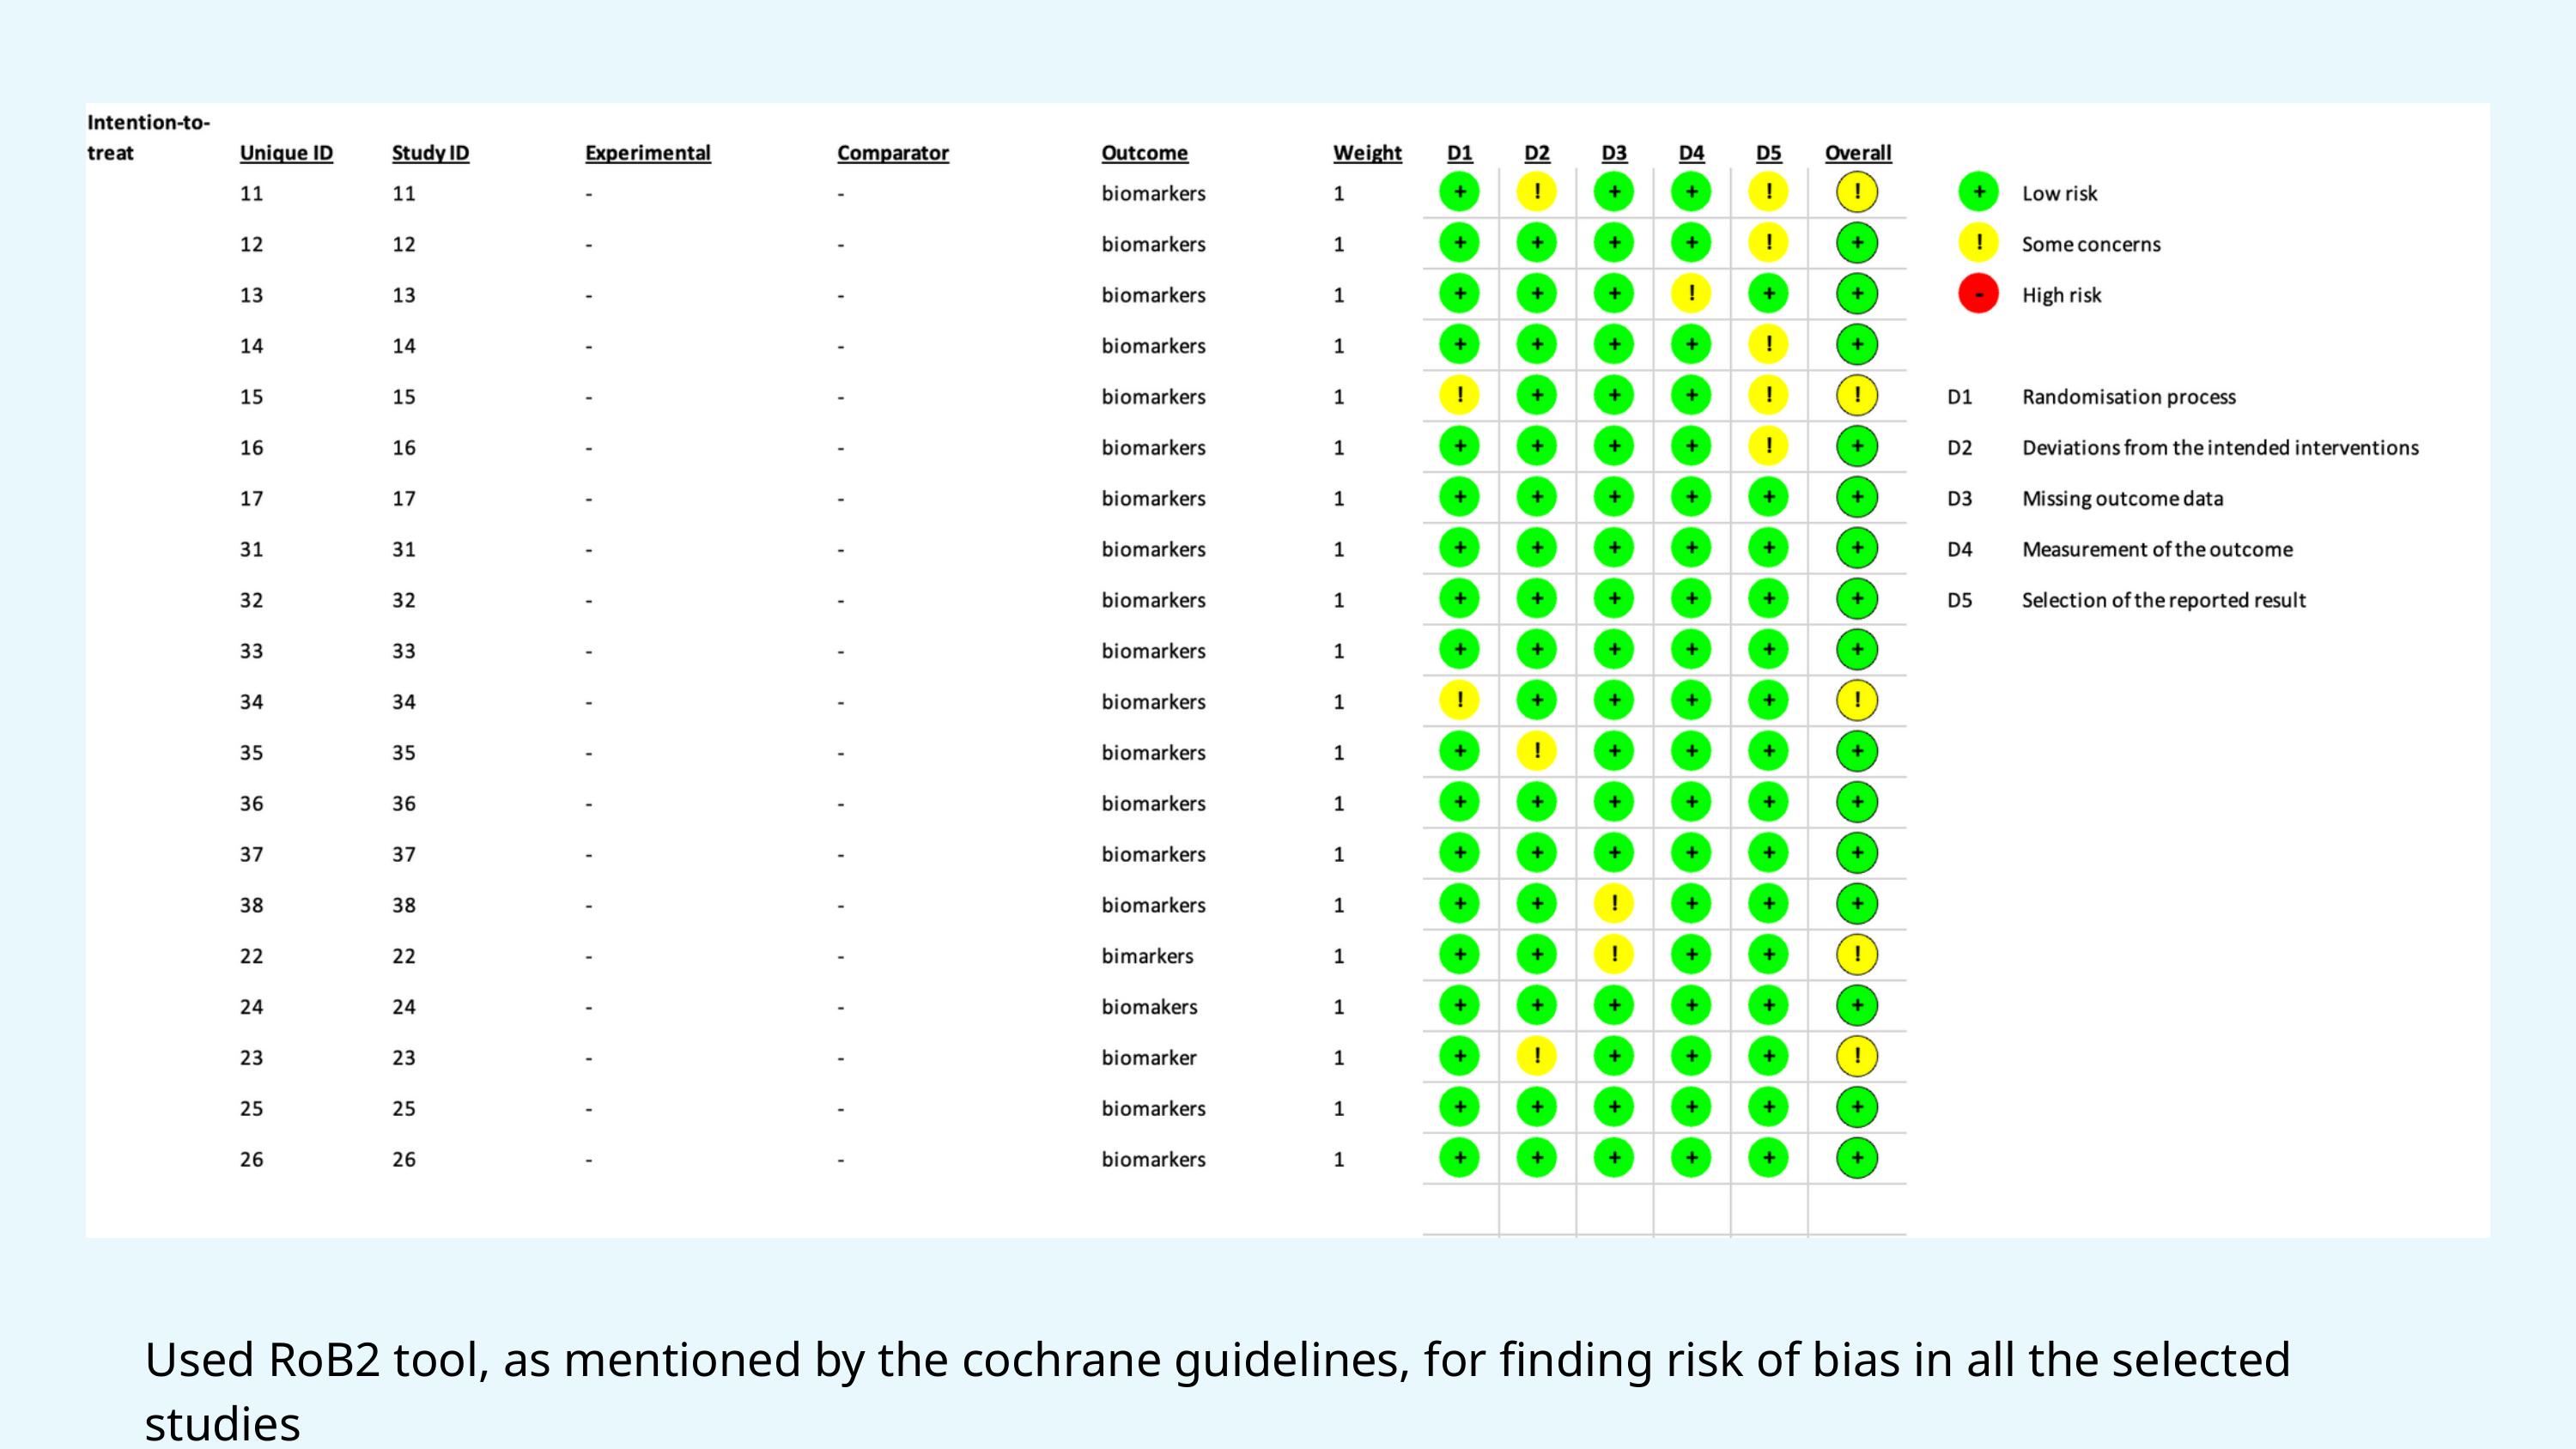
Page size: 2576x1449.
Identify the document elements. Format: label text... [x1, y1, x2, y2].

text_box Used RoB2 tool, as mentioned by the cochrane guidelines, for finding risk of bias in all the selected studies [144, 1320, 2432, 1449]
text_box [85, 103, 2490, 1238]
